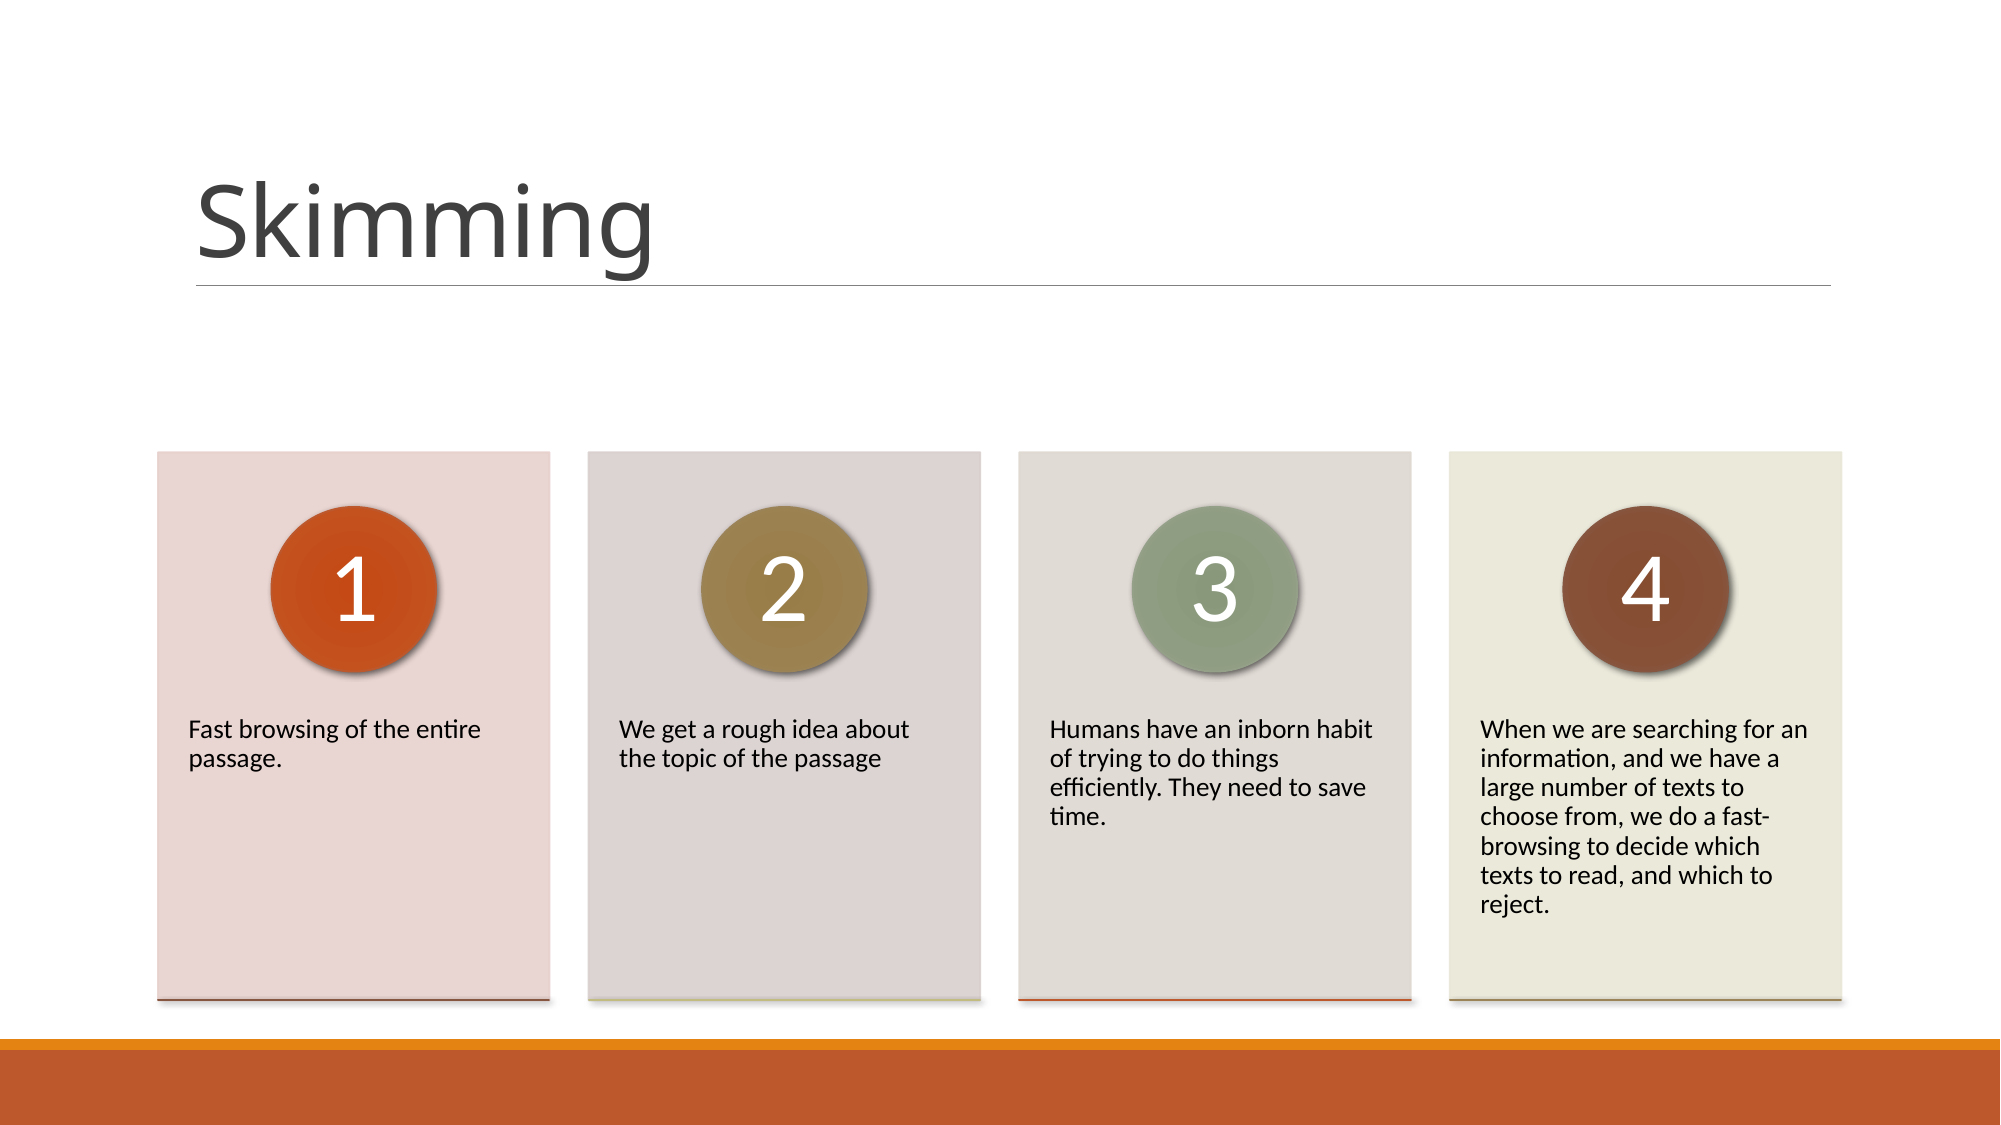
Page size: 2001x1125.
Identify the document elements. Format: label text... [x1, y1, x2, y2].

title Skimming [180, 47, 1830, 285]
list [156, 449, 1843, 1003]
